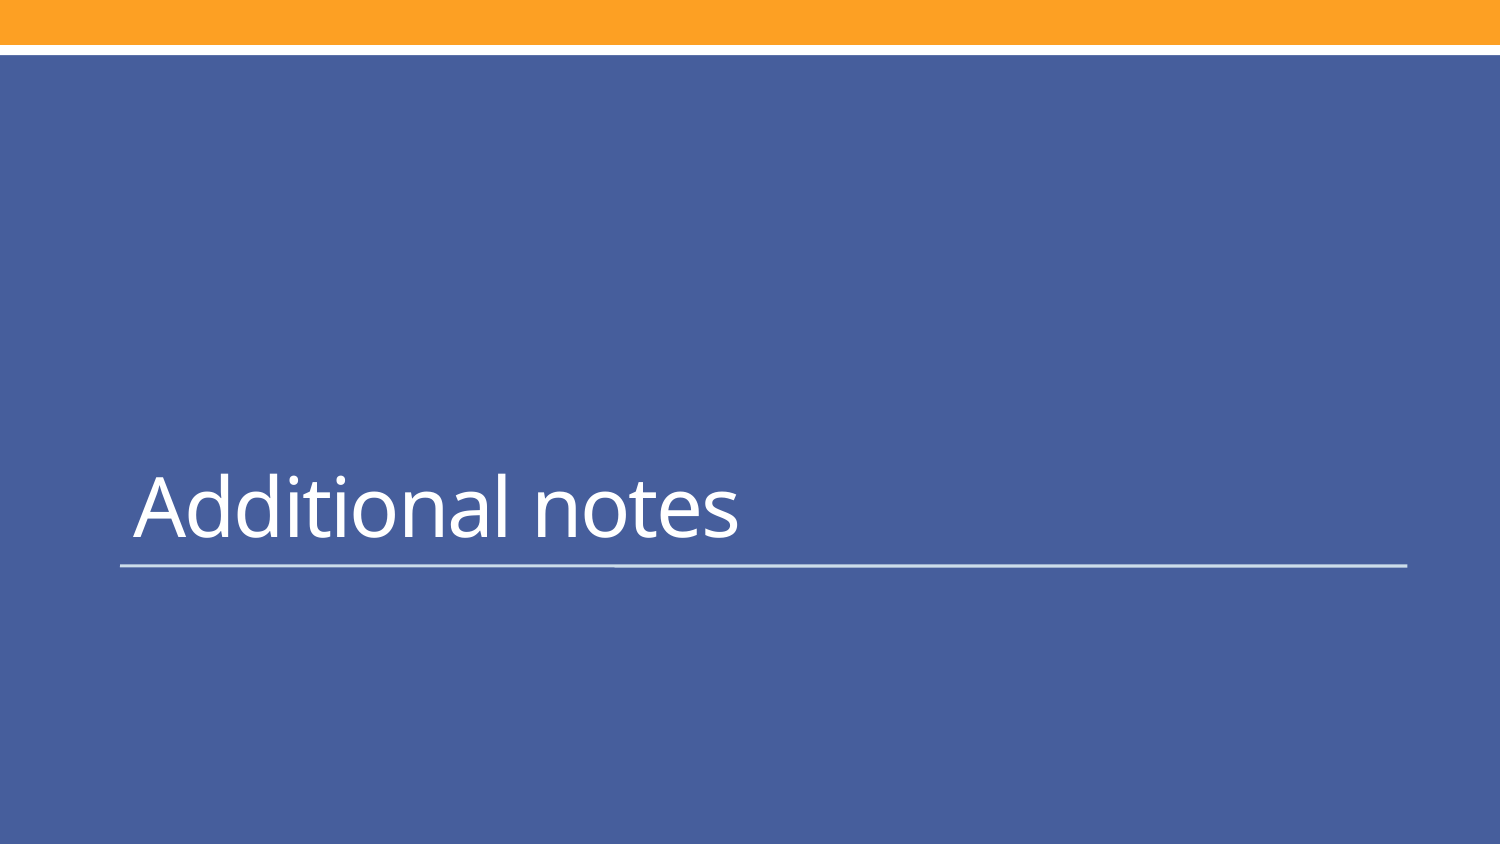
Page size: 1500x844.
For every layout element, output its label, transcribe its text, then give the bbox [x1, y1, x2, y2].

title Additional notes [118, 290, 1394, 562]
